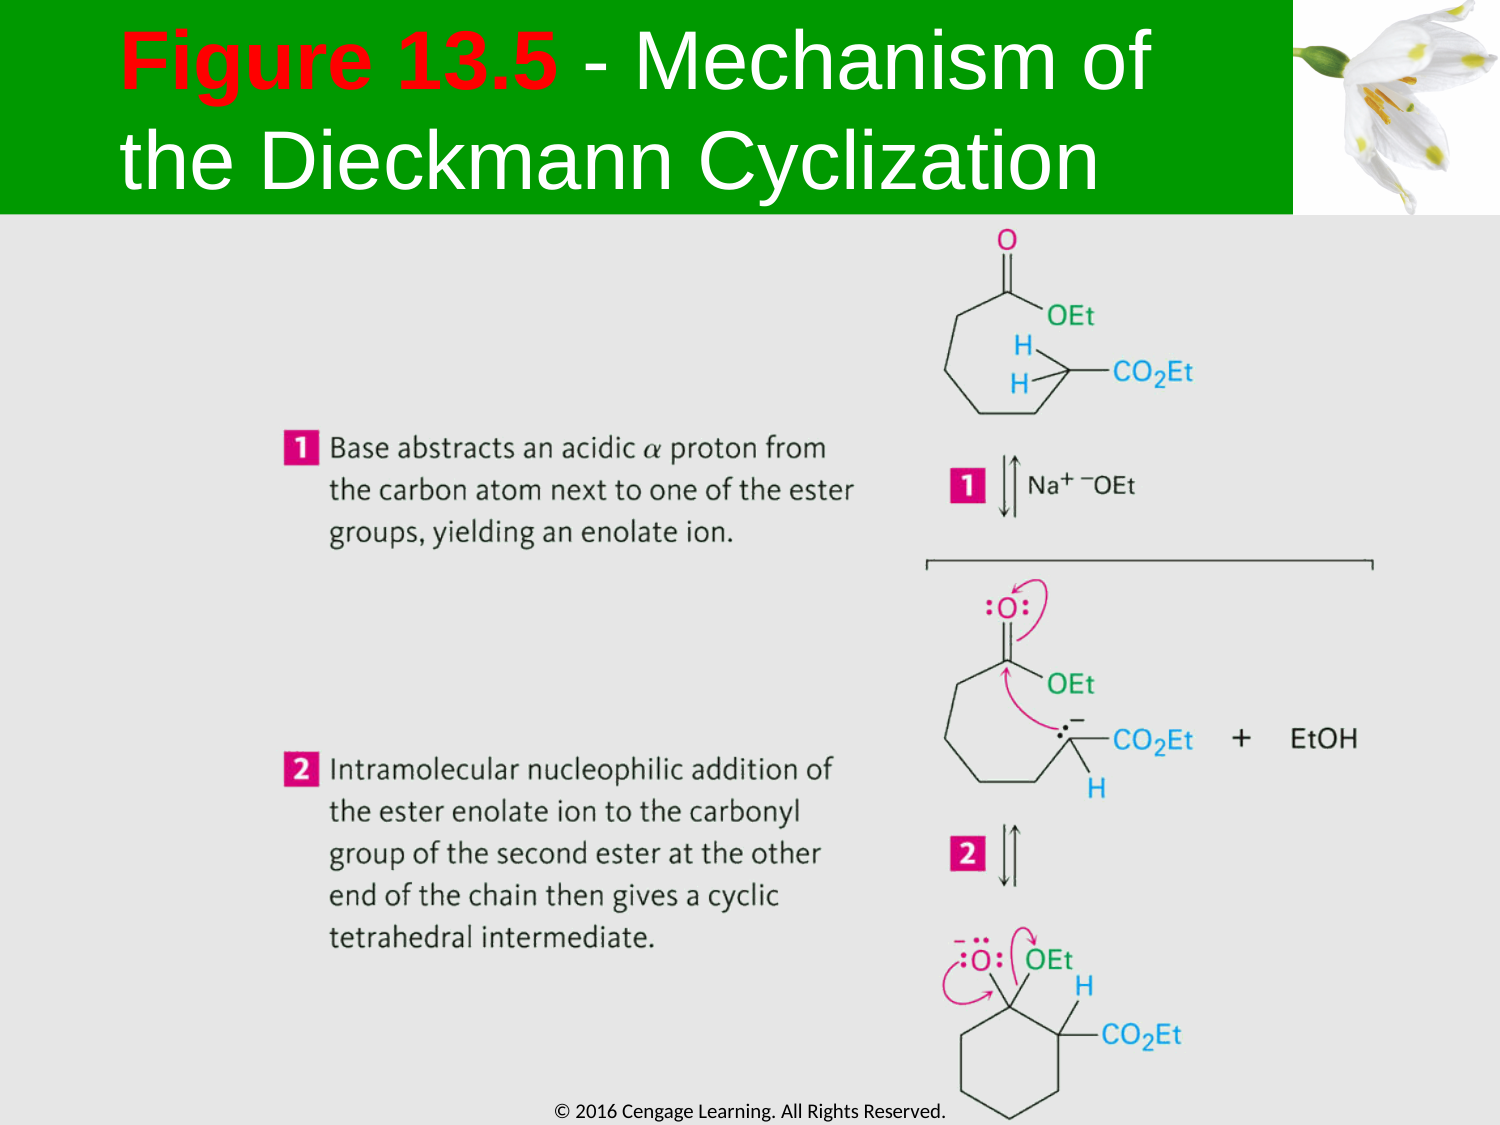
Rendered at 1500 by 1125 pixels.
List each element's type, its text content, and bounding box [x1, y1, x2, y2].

picture [245, 0, 1500, 1125]
title Figure 13.5 - Mechanism of the Dieckmann Cyclization [102, 0, 1288, 213]
